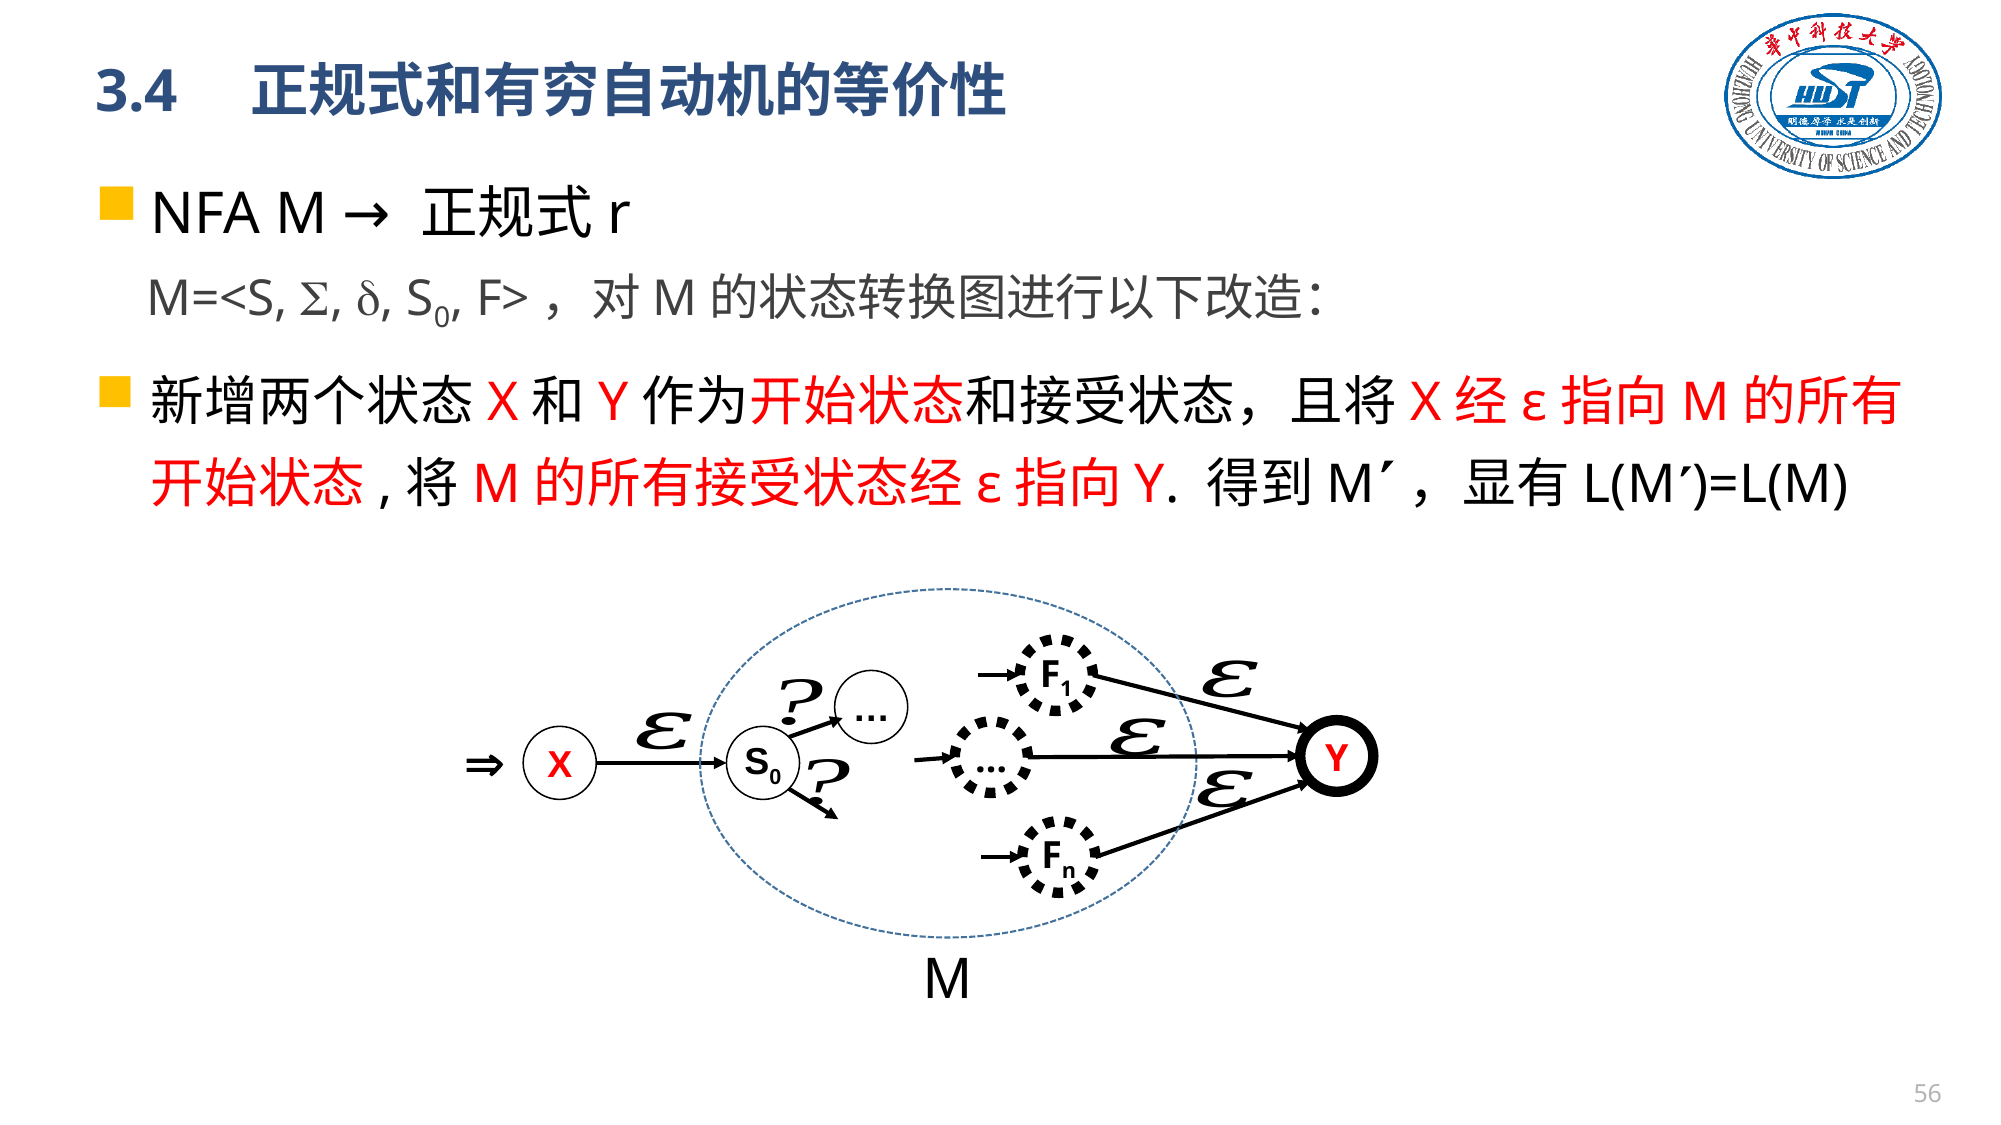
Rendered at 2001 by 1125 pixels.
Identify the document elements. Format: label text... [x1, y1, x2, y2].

picture [1724, 13, 1942, 179]
title 3.4 正规式和有穷自动机的等价性 [80, 42, 1805, 144]
slide_number 55 [1373, 1064, 1957, 1125]
list NFA M → 正规式r M=<S, , , S0, F>，对M的状态转换图进行以下改造： 新增两个状态X和Y作为开始状态和接受状态，且将X经ε指向M的所有开始状态,将M的所有接受状态经ε指向Y. 得到M，显有L(M)=L(M) [80, 154, 1920, 536]
text_box M [908, 938, 987, 1018]
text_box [449, 589, 1374, 938]
